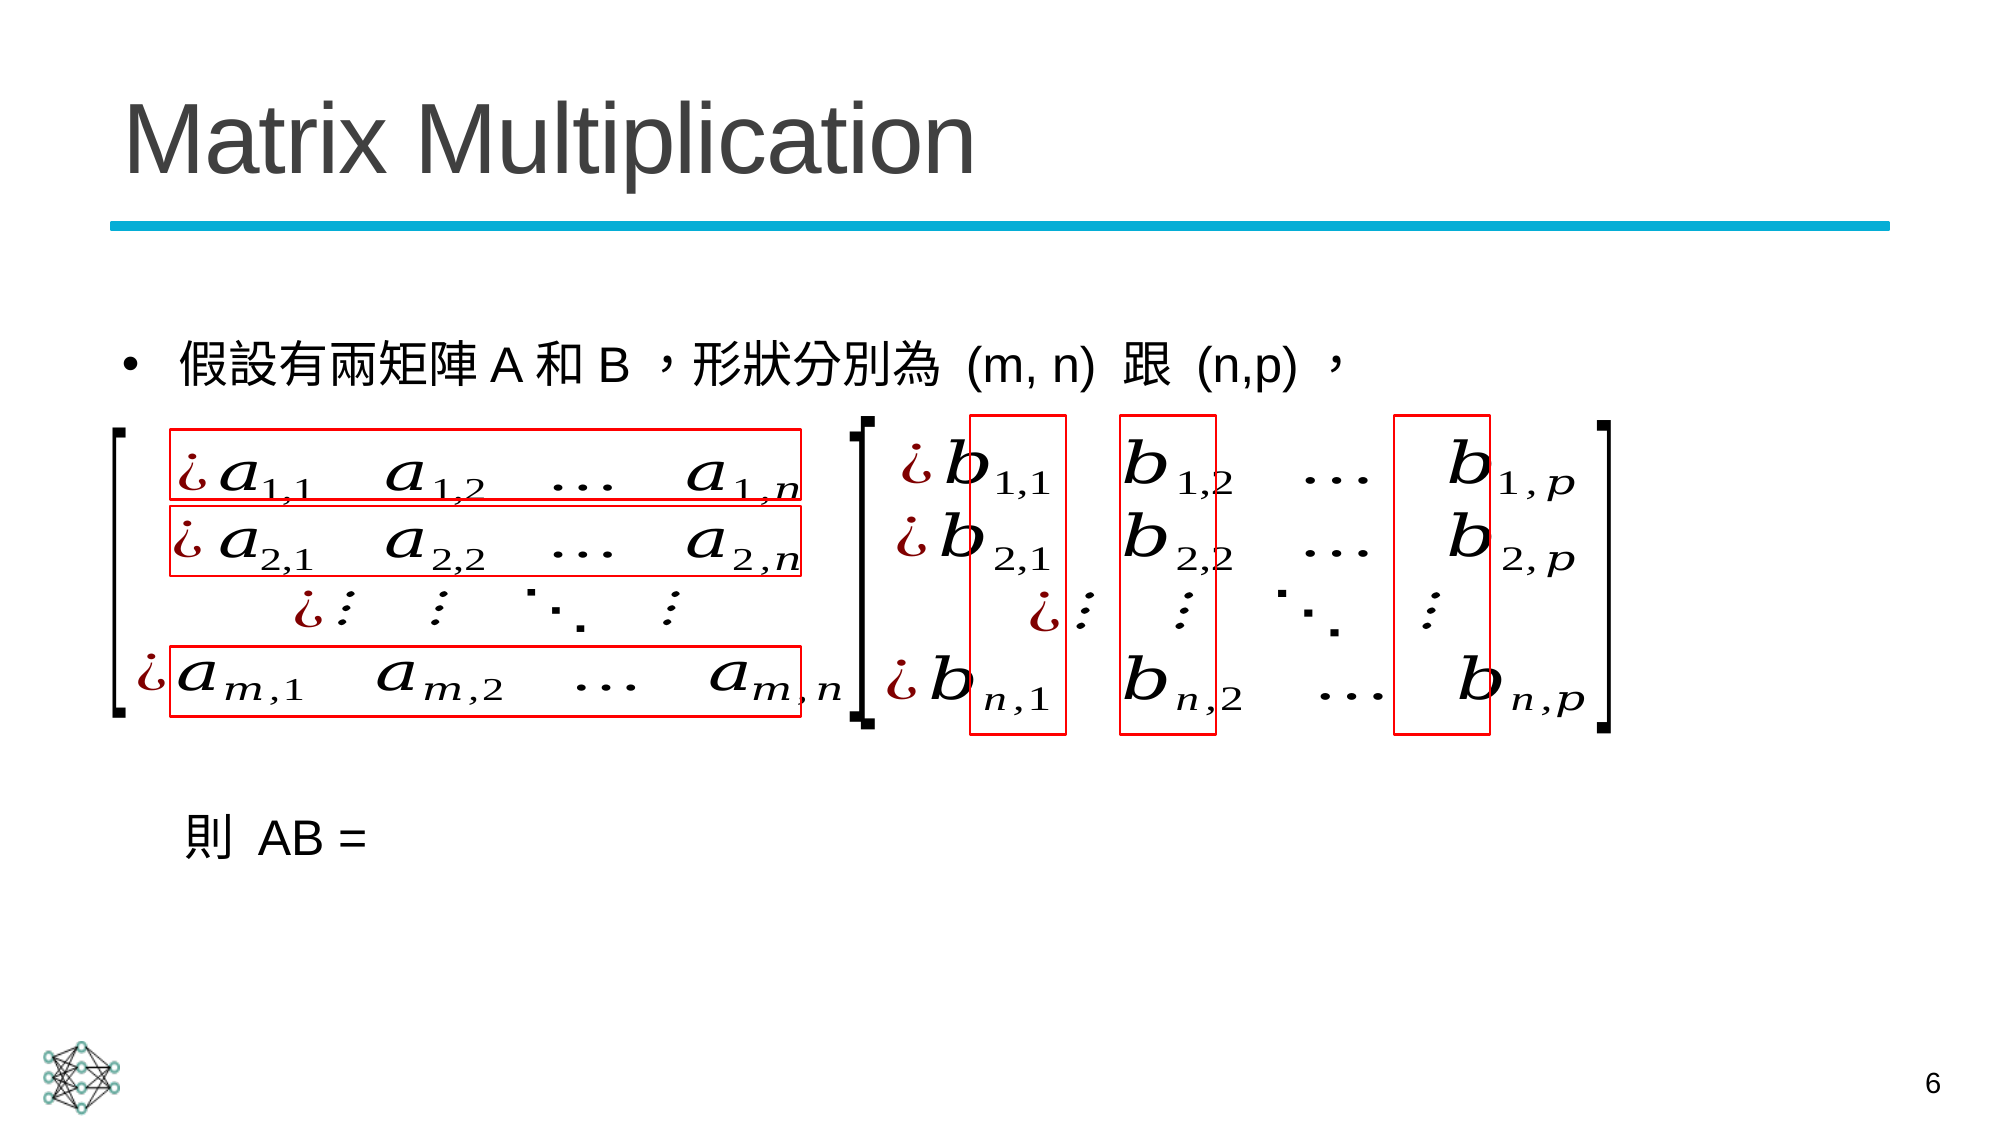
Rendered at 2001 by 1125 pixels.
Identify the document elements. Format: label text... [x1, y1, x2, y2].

text_box 假設有兩矩陣A和B，形狀分別為 (m, n) 跟 (n,p)， [107, 295, 1875, 401]
picture [43, 1041, 120, 1116]
slide_number 6 [1740, 1052, 1957, 1113]
text_box [1393, 414, 1491, 736]
title Matrix Multiplication [107, 58, 1899, 228]
text_box [169, 428, 802, 501]
text_box [169, 505, 802, 577]
text_box [1119, 414, 1217, 736]
text_box [969, 414, 1067, 736]
text_box [169, 645, 802, 718]
